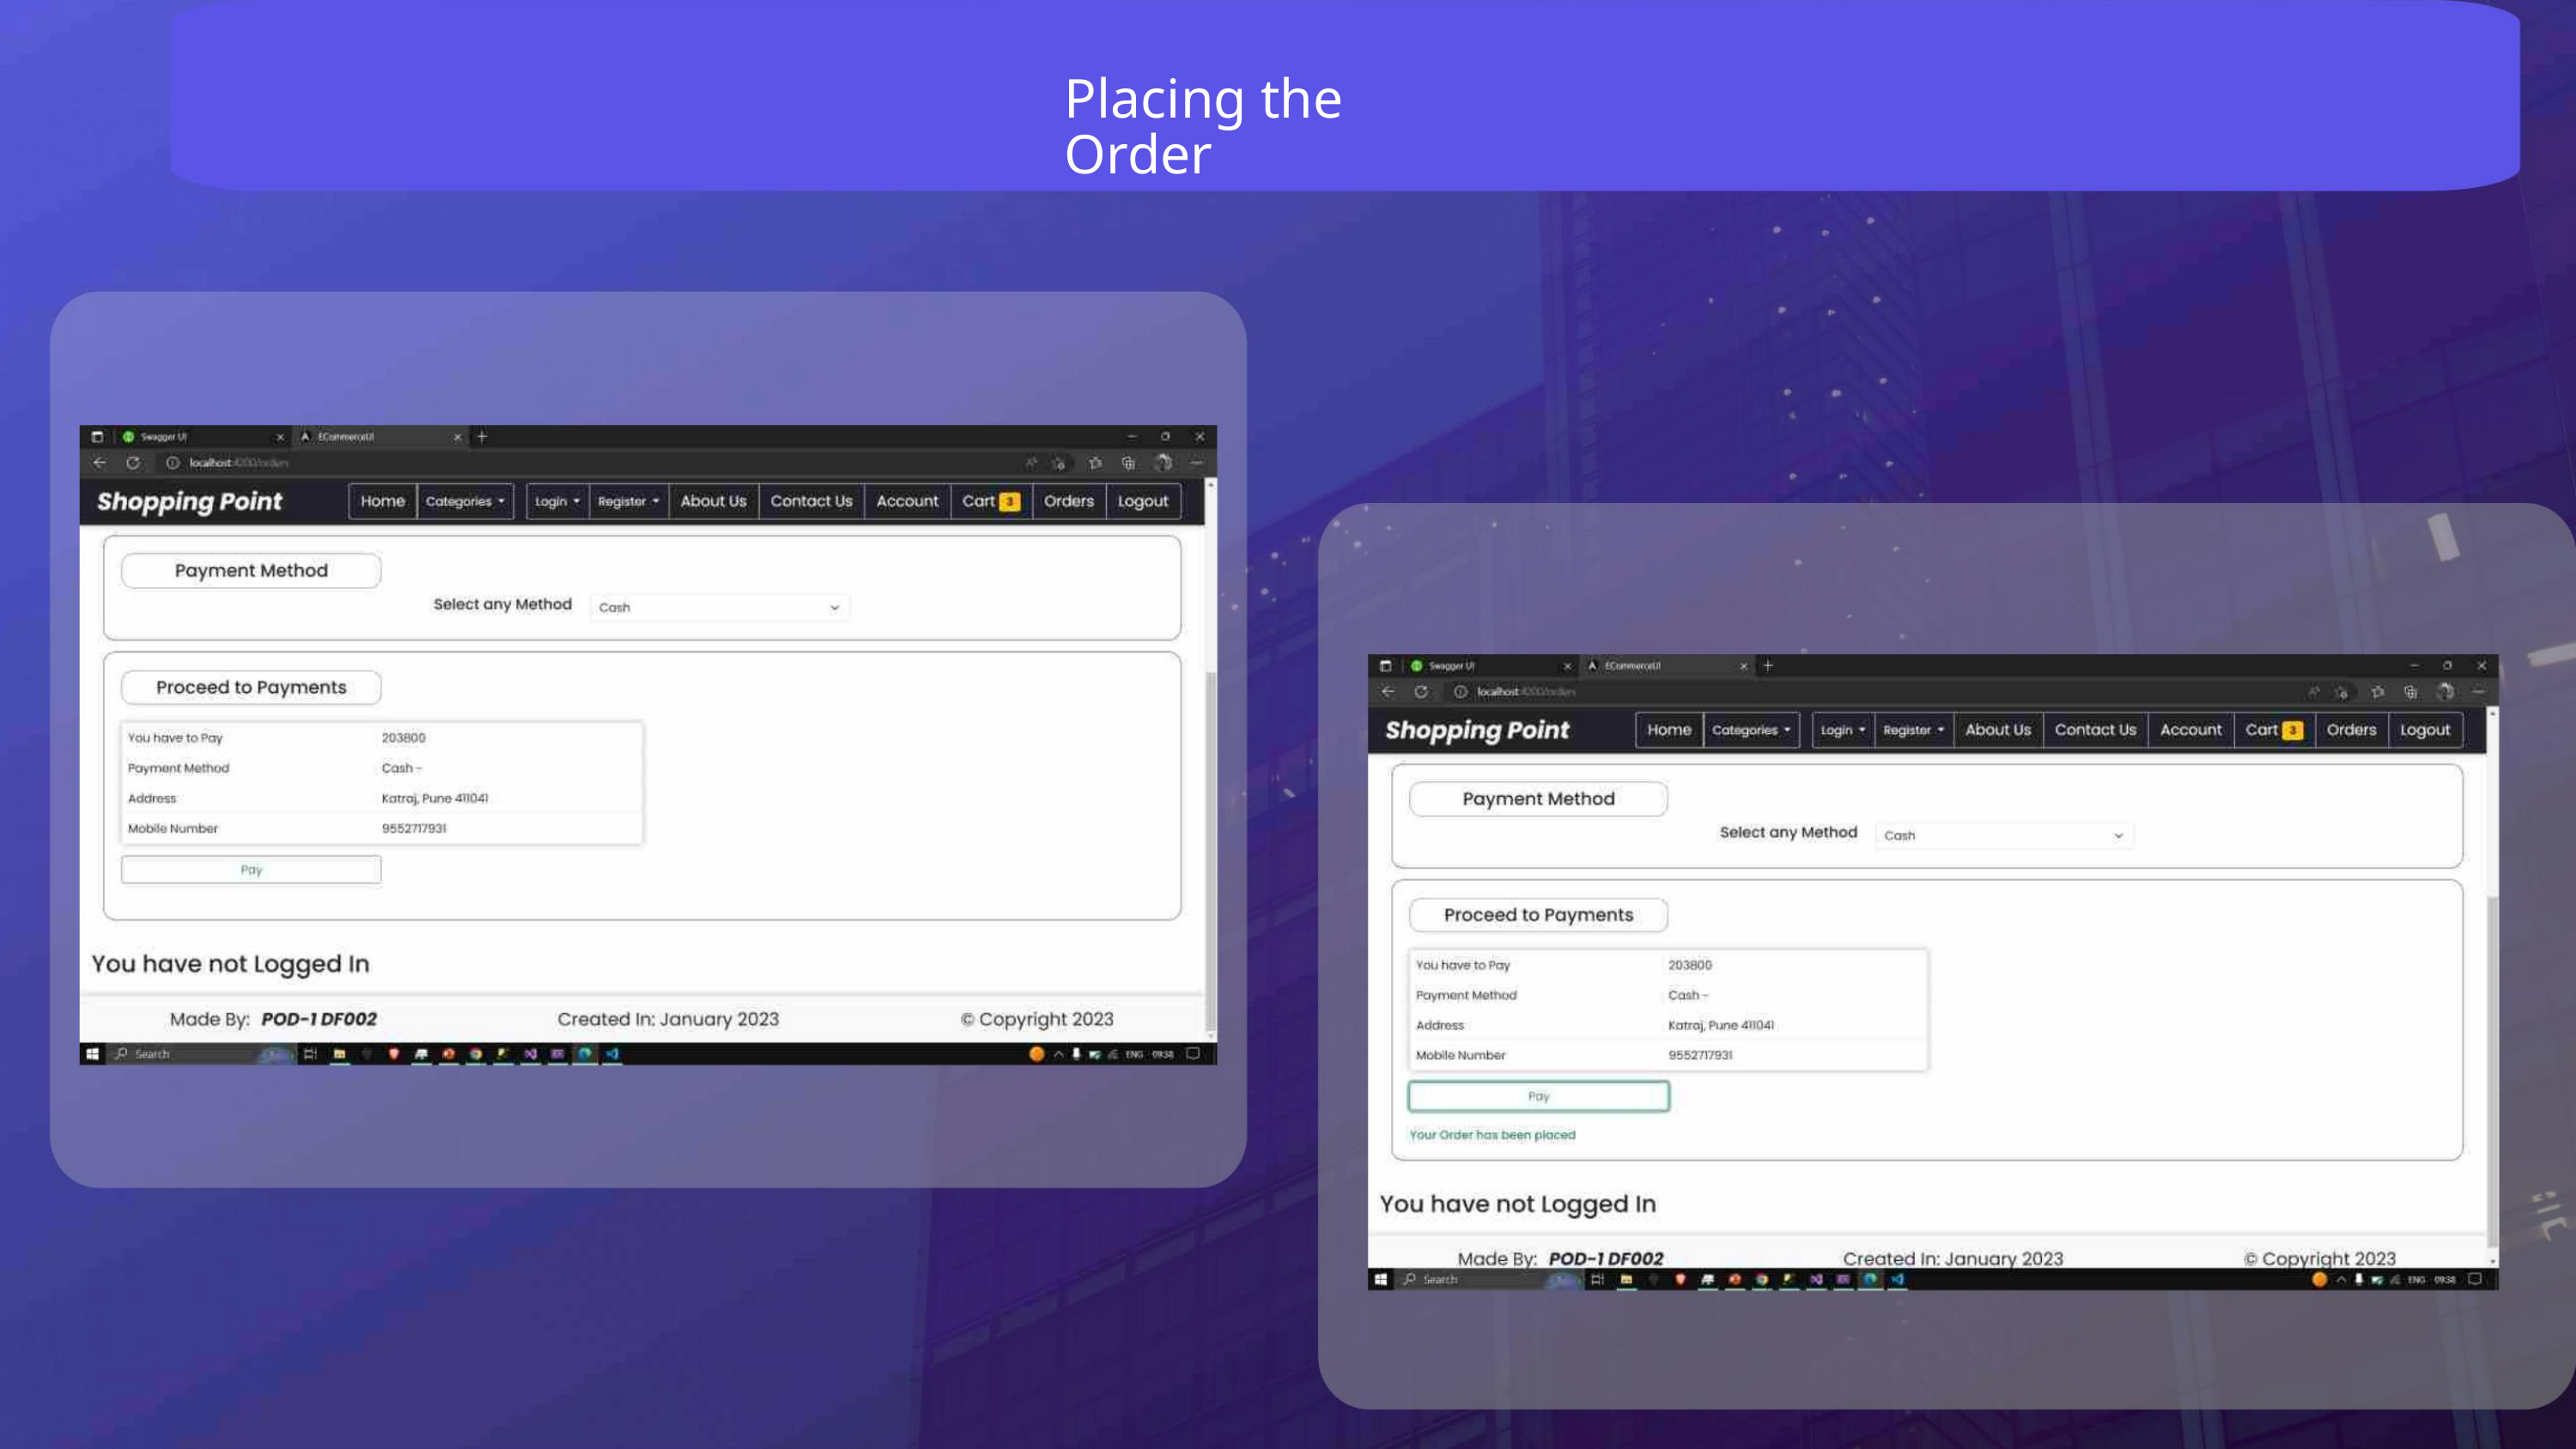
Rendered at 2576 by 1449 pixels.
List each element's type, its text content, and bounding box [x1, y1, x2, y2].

text_box [0, 0, 2576, 1449]
text_box Placing the Order [1065, 73, 1476, 185]
